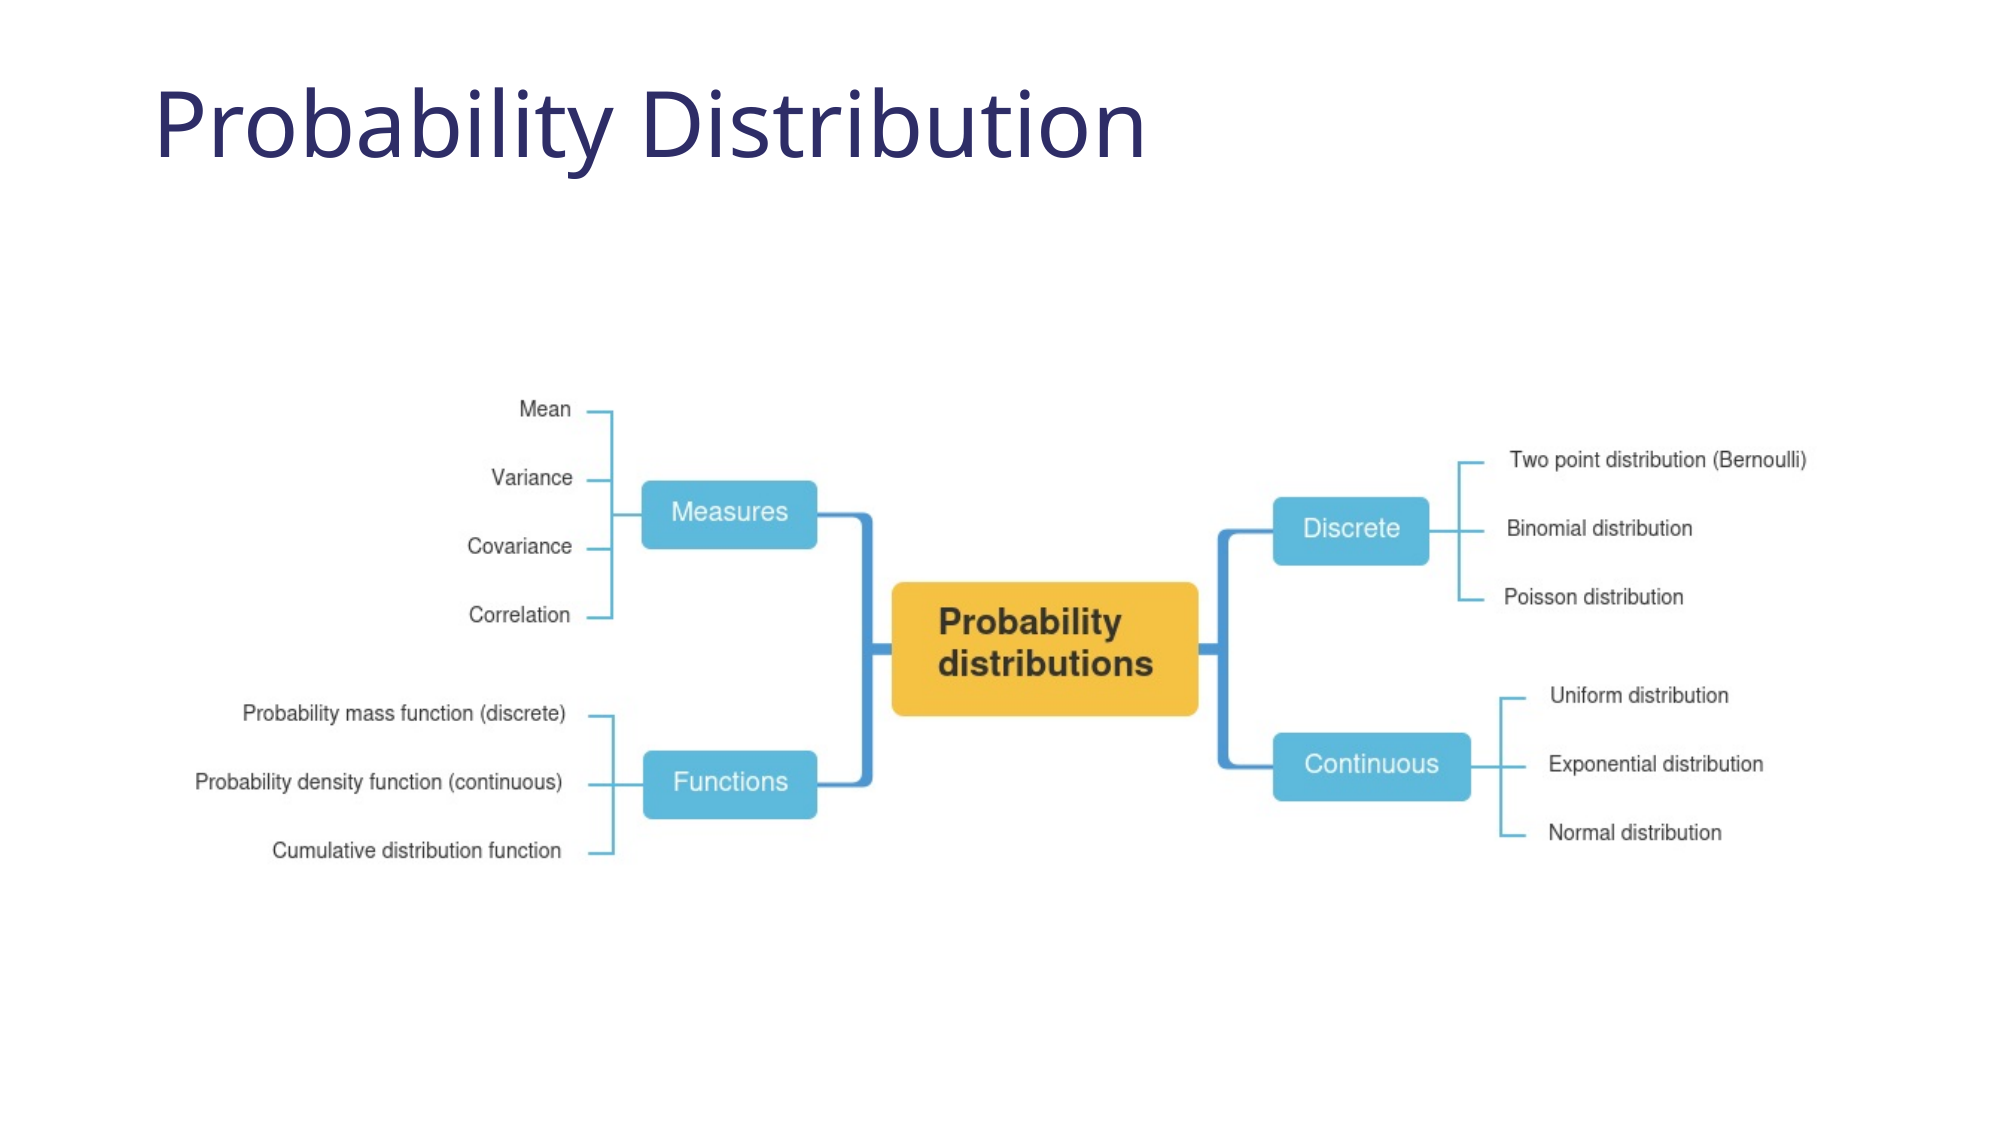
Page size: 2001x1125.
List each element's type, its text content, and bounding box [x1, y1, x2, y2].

title Probability Distribution [137, 59, 1863, 196]
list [137, 363, 1863, 903]
